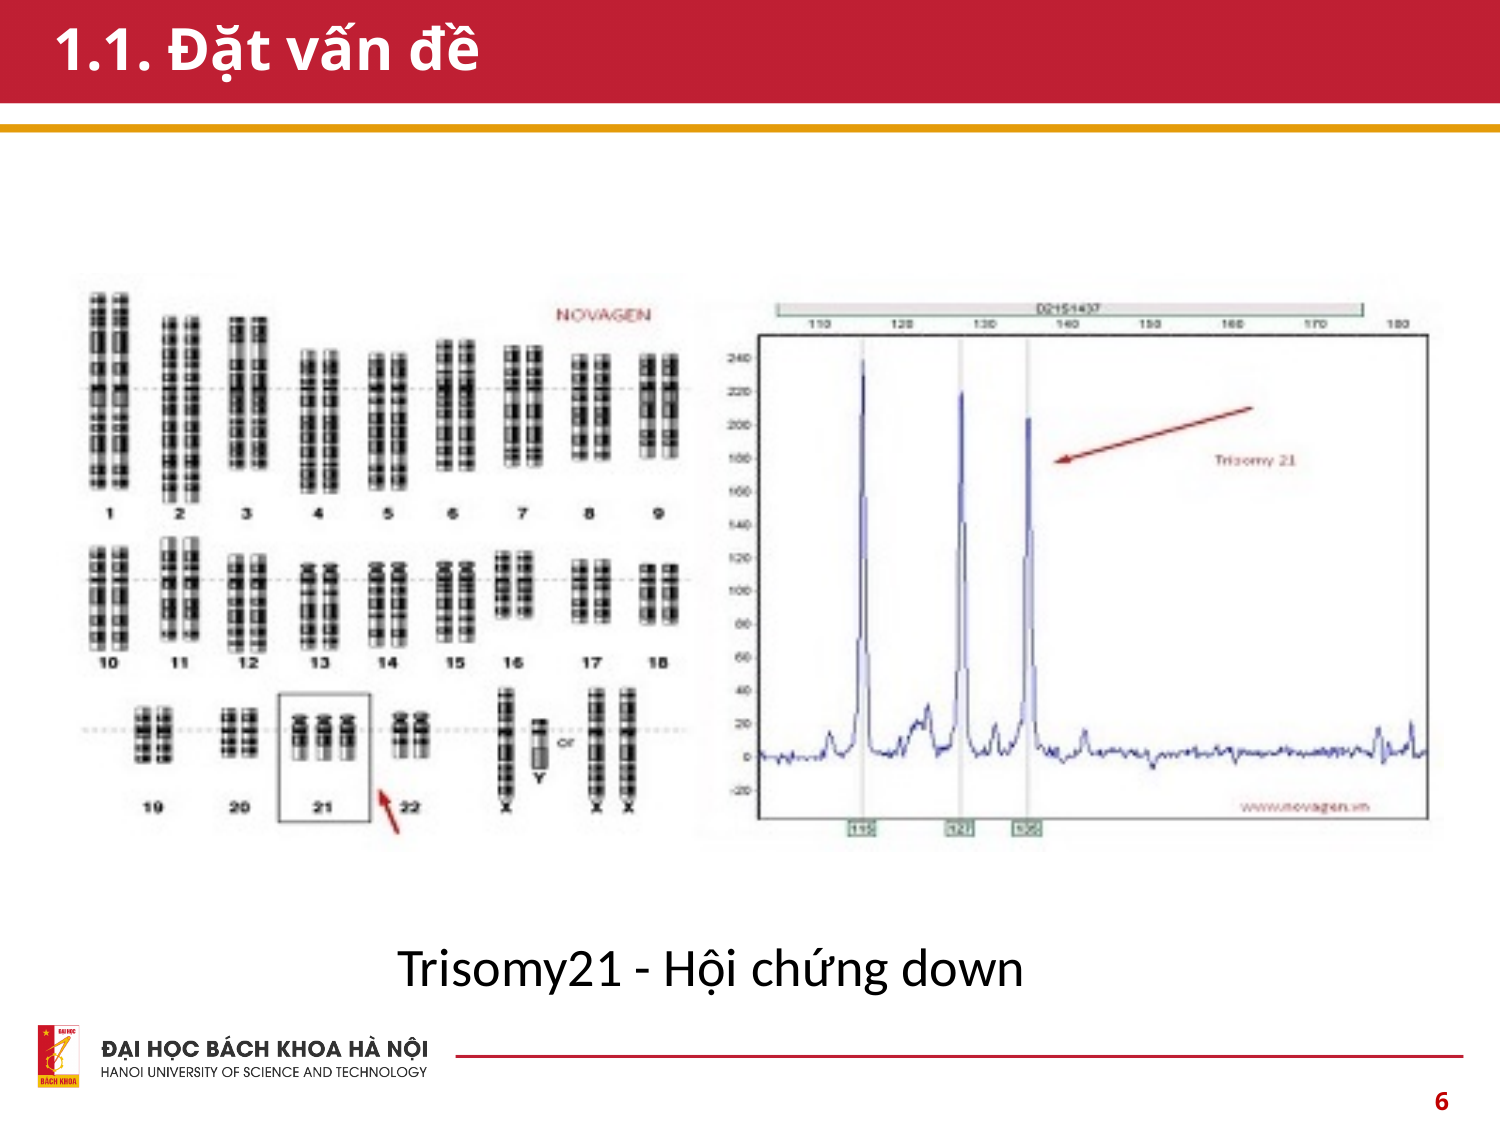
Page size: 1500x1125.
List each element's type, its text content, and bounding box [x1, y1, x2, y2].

title 1.1. Đặt vấn đề [38, 12, 1462, 87]
picture [0, 0, 1500, 1125]
text_box Trisomy21 - Hội chứng down [382, 924, 1118, 1005]
slide_number 6 [1126, 1078, 1464, 1125]
